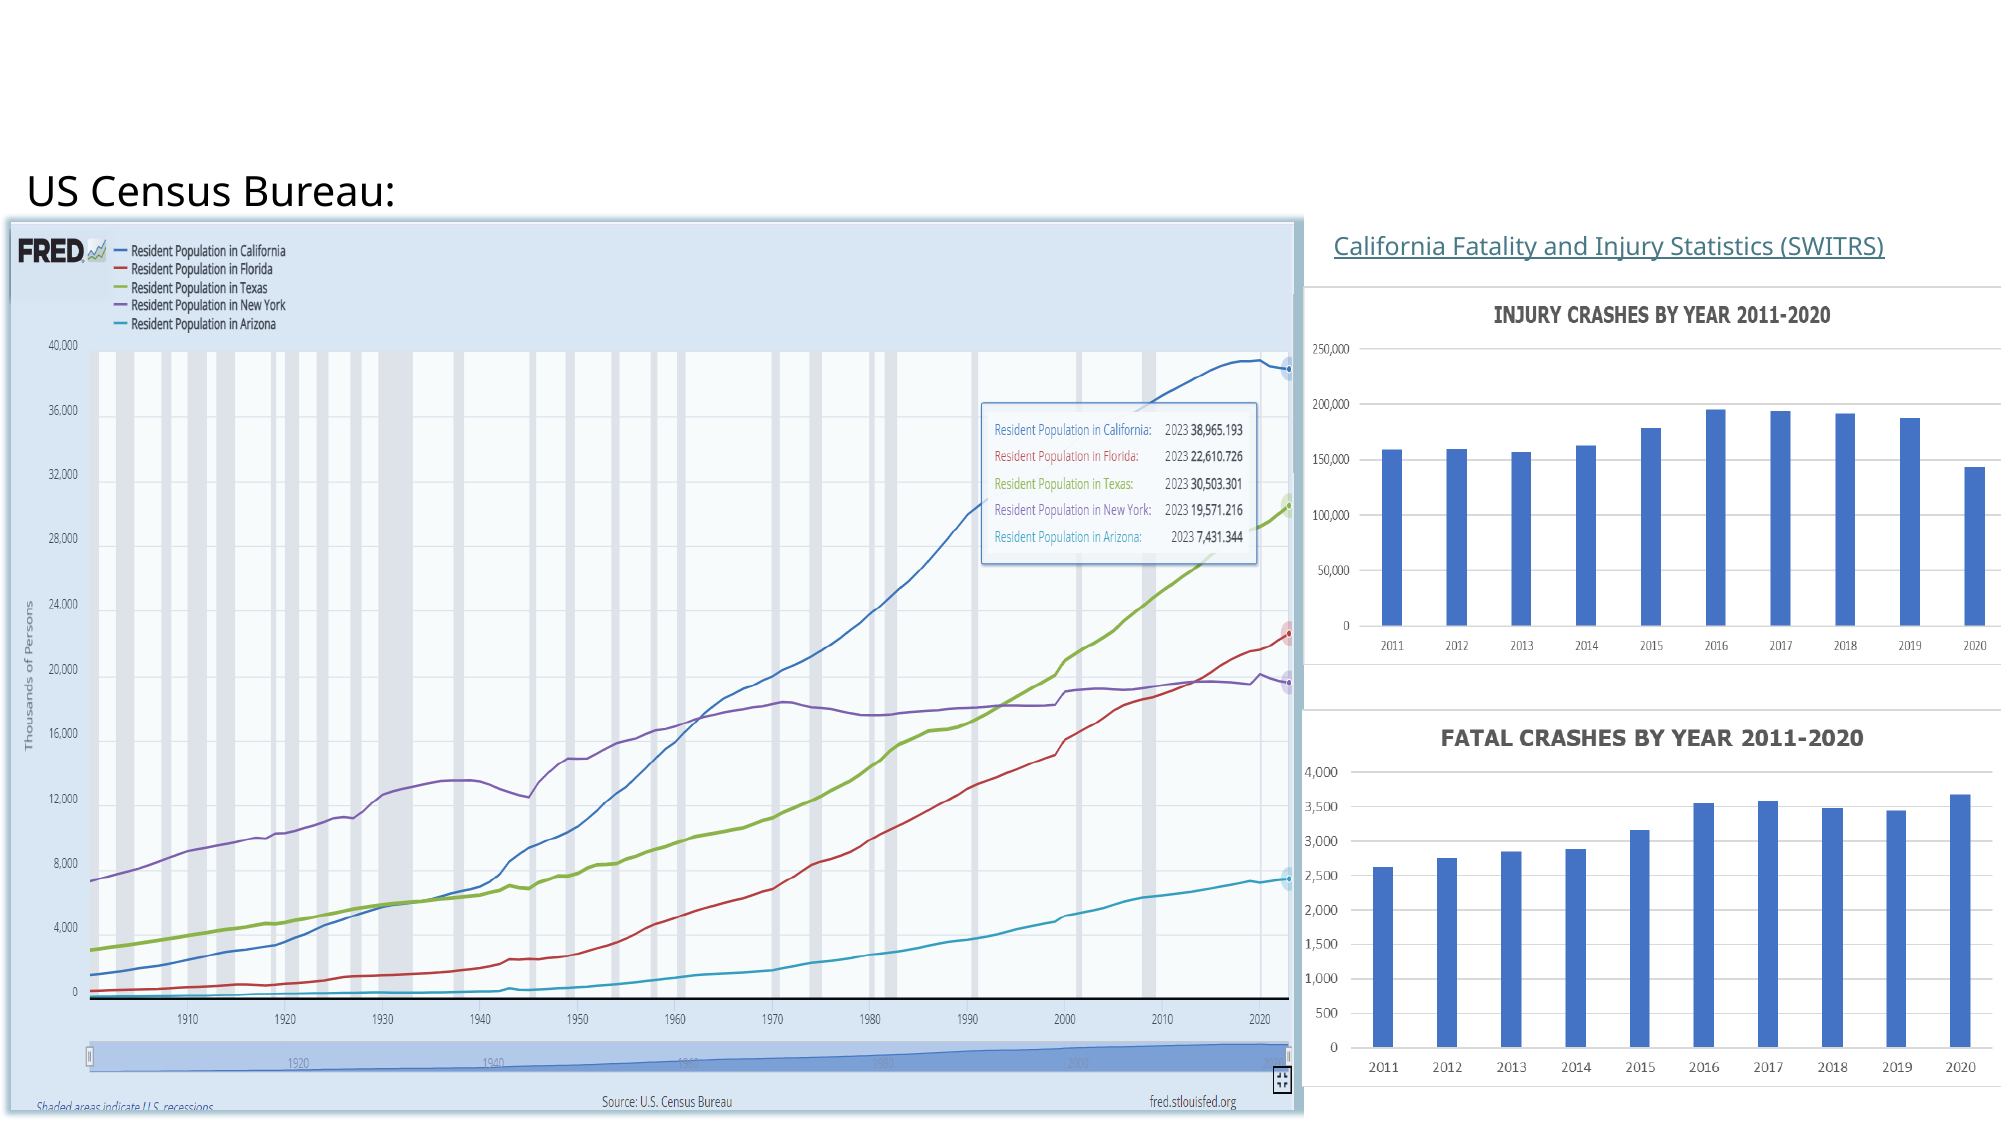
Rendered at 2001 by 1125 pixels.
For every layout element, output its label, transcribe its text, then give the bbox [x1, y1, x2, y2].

text_box California Fatality and Injury Statistics (SWITRS) [1318, 222, 1956, 272]
text_box US Census Bureau: [11, 157, 488, 222]
picture [1301, 703, 2001, 1087]
picture [1302, 285, 2001, 669]
picture [10, 222, 1295, 1114]
